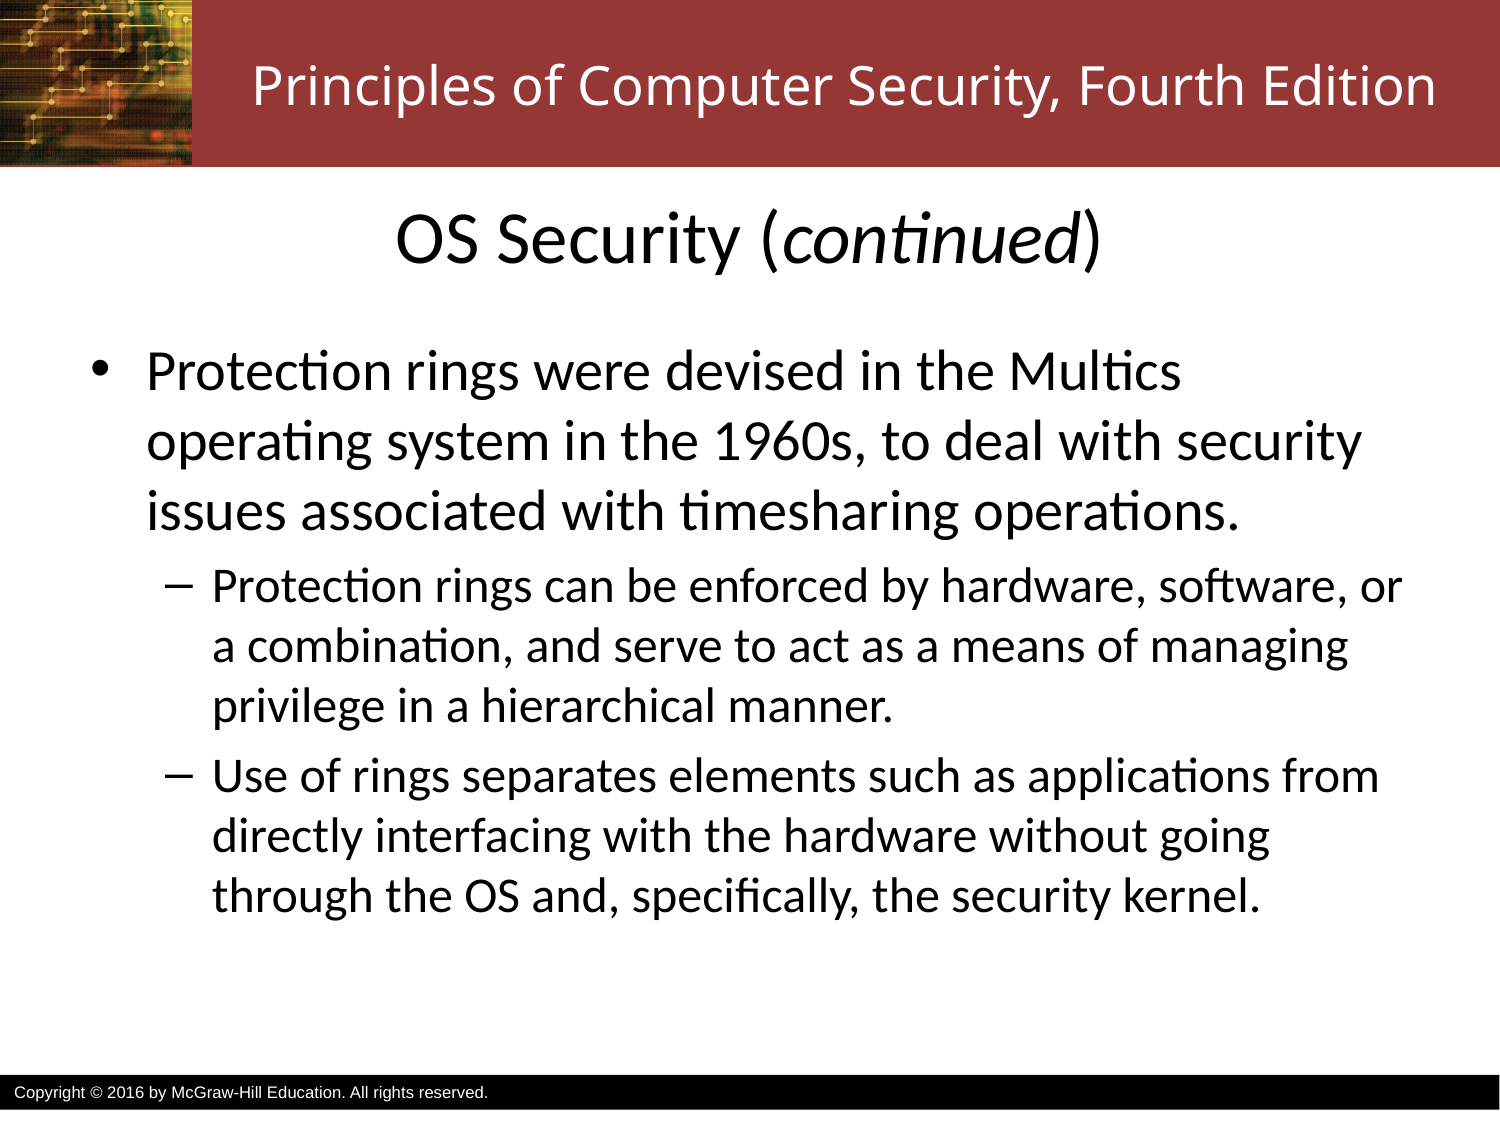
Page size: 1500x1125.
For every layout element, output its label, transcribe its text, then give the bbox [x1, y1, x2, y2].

title OS Security (continued) [75, 181, 1425, 324]
picture [0, 0, 192, 165]
list Protection rings were devised in the Multics operating system in the 1960s, to deal with security issues associated with timesharing operations. Protection rings can be enforced by hardware, software, or a combination, and serve to act as a means of managing privilege in a hierarchical manner. Use of rings separates elements such as applications from directly interfacing with the hardware without going through the OS and, specifically, the security kernel. [75, 324, 1425, 1005]
